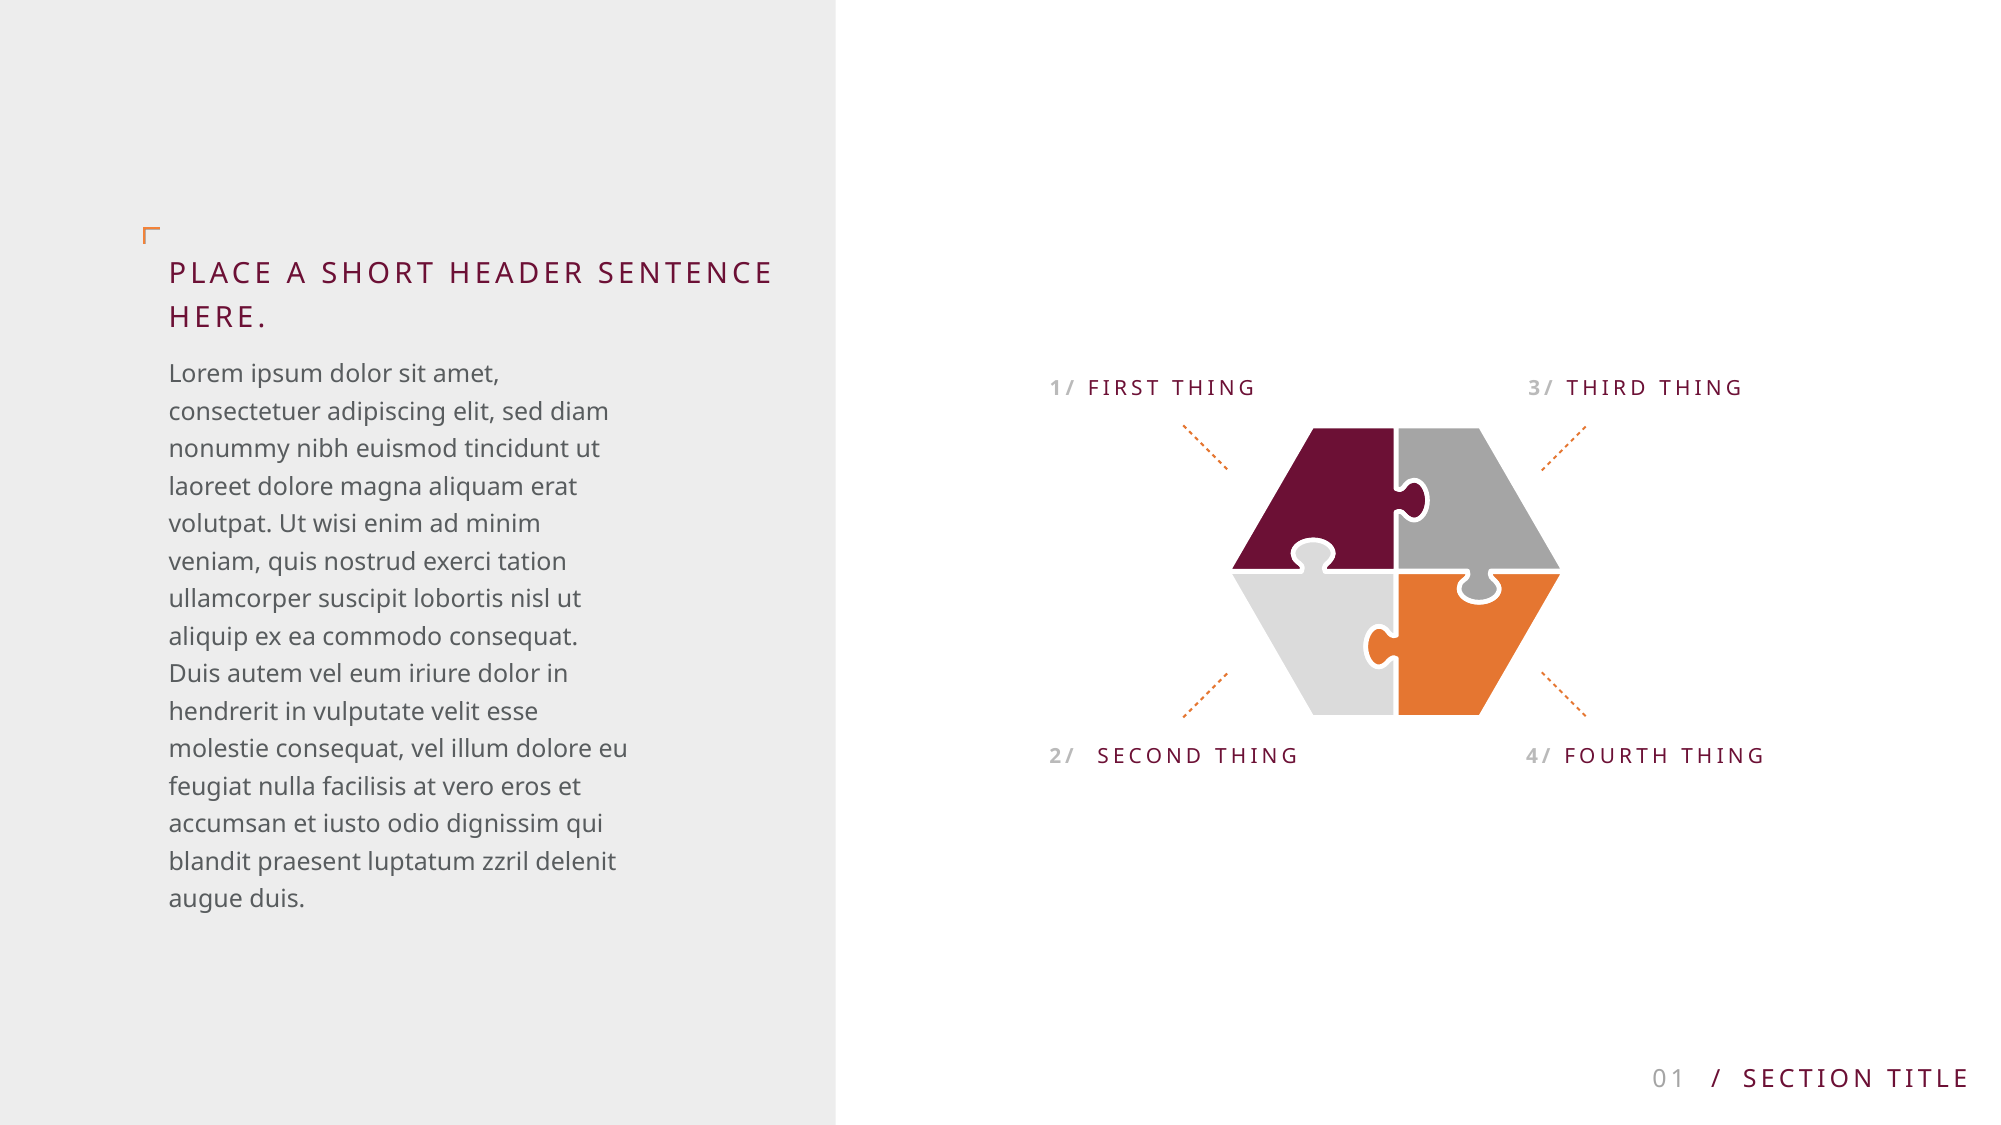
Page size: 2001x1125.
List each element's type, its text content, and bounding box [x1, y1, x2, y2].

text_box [1227, 425, 1565, 718]
text_box 1/ First Thing [1034, 367, 1332, 408]
text_box PLACE A SHORT HEADER SENTENCE HERE. [161, 238, 804, 341]
text_box 3/ third Thing [1513, 367, 1811, 408]
text_box 4/ fourth Thing [1511, 735, 1856, 775]
text_box [0, 0, 836, 1125]
text_box Lorem ipsum dolor sit amet, consectetuer adipiscing elit, sed diam nonummy nibh euismod tincidunt ut laoreet dolore magna aliquam erat volutpat. Ut wisi enim ad minim veniam, quis nostrud exerci tation ullamcorper suscipit lobortis nisl ut aliquip ex ea commodo consequat. Duis autem vel eum iriure dolor in hendrerit in vulputate velit esse molestie consequat, vel illum dolore eu feugiat nulla facilisis at vero eros et accumsan et iusto odio dignissim qui blandit praesent luptatum zzril delenit augue duis. [160, 342, 645, 921]
picture [142, 227, 160, 244]
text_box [978, 1031, 2000, 1101]
text_box 2/ second Thing [1034, 735, 1403, 775]
